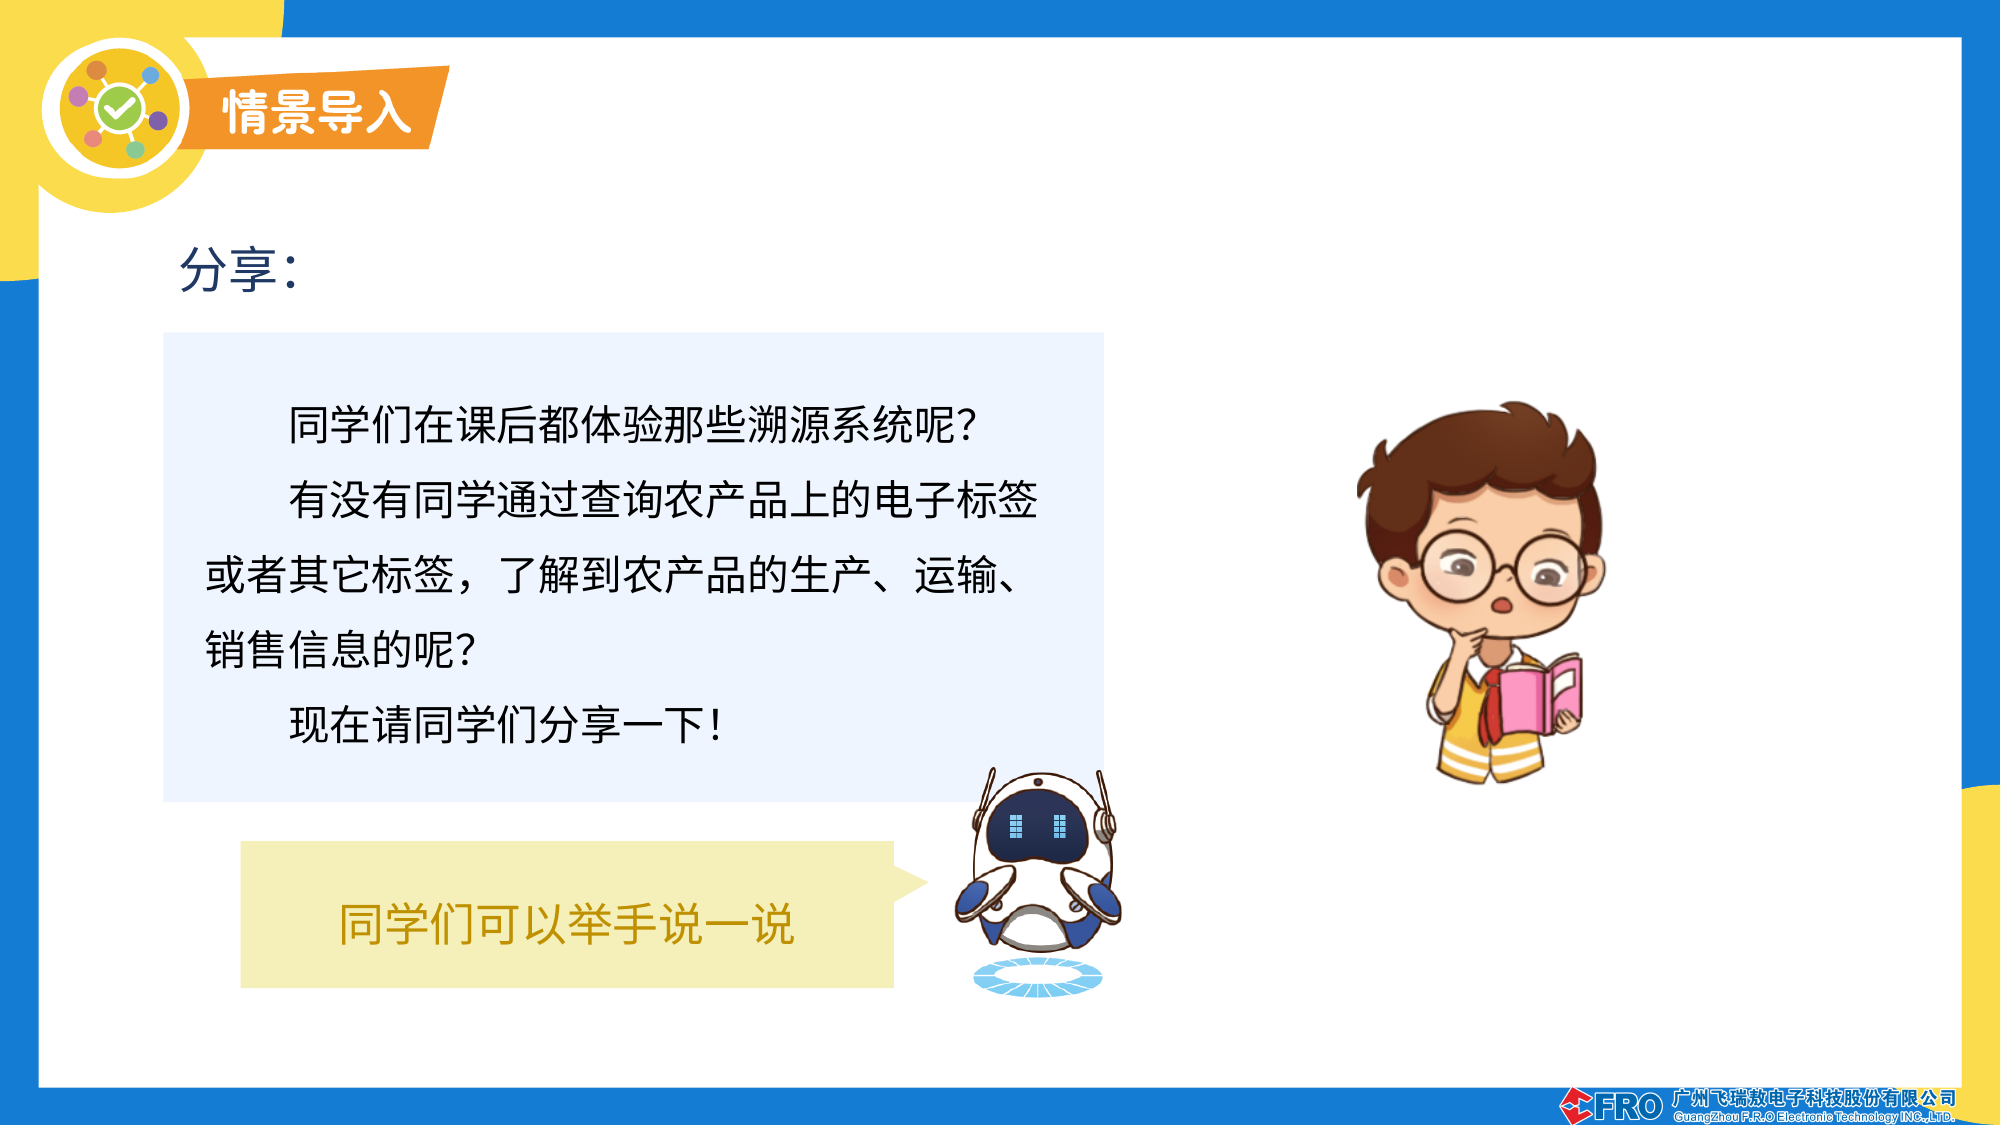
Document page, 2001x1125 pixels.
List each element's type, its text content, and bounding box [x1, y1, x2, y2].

text_box 分享： [163, 231, 352, 307]
text_box 同学们可以举手说一说 [239, 840, 931, 990]
text_box 同学们在课后都体验那些溯源系统呢？ 有没有同学通过查询农产品上的电子标签或者其它标签，了解到农产品的生产、运输、销售信息的呢？ 现在请同学们分享一下！ [162, 331, 1105, 803]
picture [1559, 1087, 1956, 1125]
picture [1357, 400, 1608, 786]
picture [954, 767, 1122, 1000]
picture [48, 37, 450, 179]
